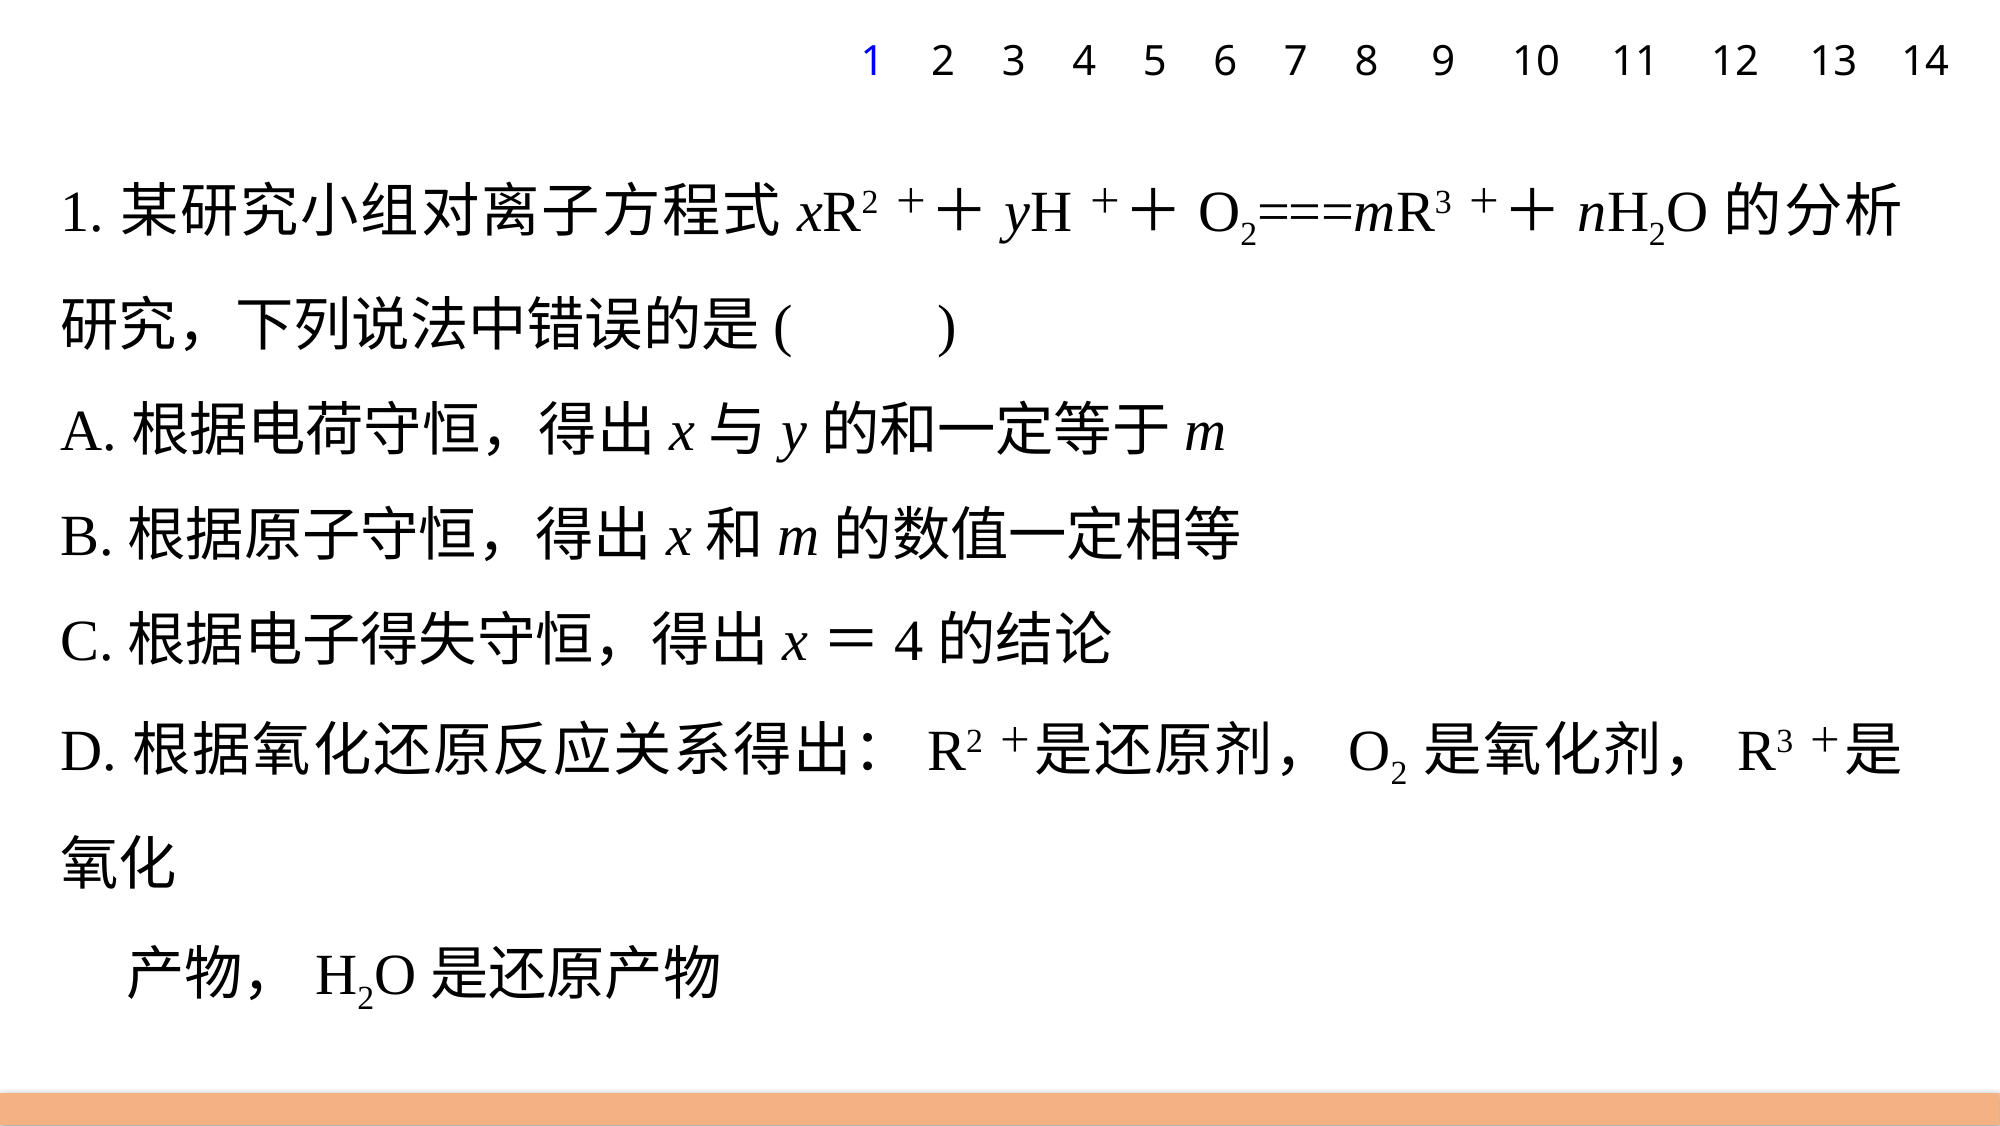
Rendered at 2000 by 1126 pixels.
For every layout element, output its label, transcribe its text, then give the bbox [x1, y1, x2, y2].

text_box 13 [1792, 11, 1875, 106]
text_box [0, 1092, 2000, 1126]
text_box 8 [1336, 11, 1397, 106]
text_box 4 [1054, 11, 1114, 106]
text_box 1.某研究小组对离子方程式xR2＋＋yH＋＋O2===mR3＋＋nH2O的分析研究，下列说法中错误的是( ) A.根据电荷守恒，得出x与y的和一定等于m B.根据原子守恒，得出x和m的数值一定相等 C.根据电子得失守恒，得出x＝4的结论 D.根据氧化还原反应关系得出：R2＋是还原剂，O2是氧化剂，R3＋是氧化 产物，H2O是还原产物 [45, 125, 1918, 1024]
text_box 6 [1195, 11, 1255, 106]
text_box 1 [843, 11, 903, 106]
text_box 7 [1266, 11, 1326, 106]
text_box 9 [1407, 11, 1480, 106]
text_box 12 [1689, 11, 1781, 106]
text_box 14 [1886, 11, 1965, 106]
text_box 5 [1125, 11, 1185, 106]
text_box 10 [1490, 11, 1582, 106]
text_box 3 [984, 11, 1044, 106]
text_box 2 [913, 11, 973, 106]
text_box 11 [1592, 11, 1678, 106]
